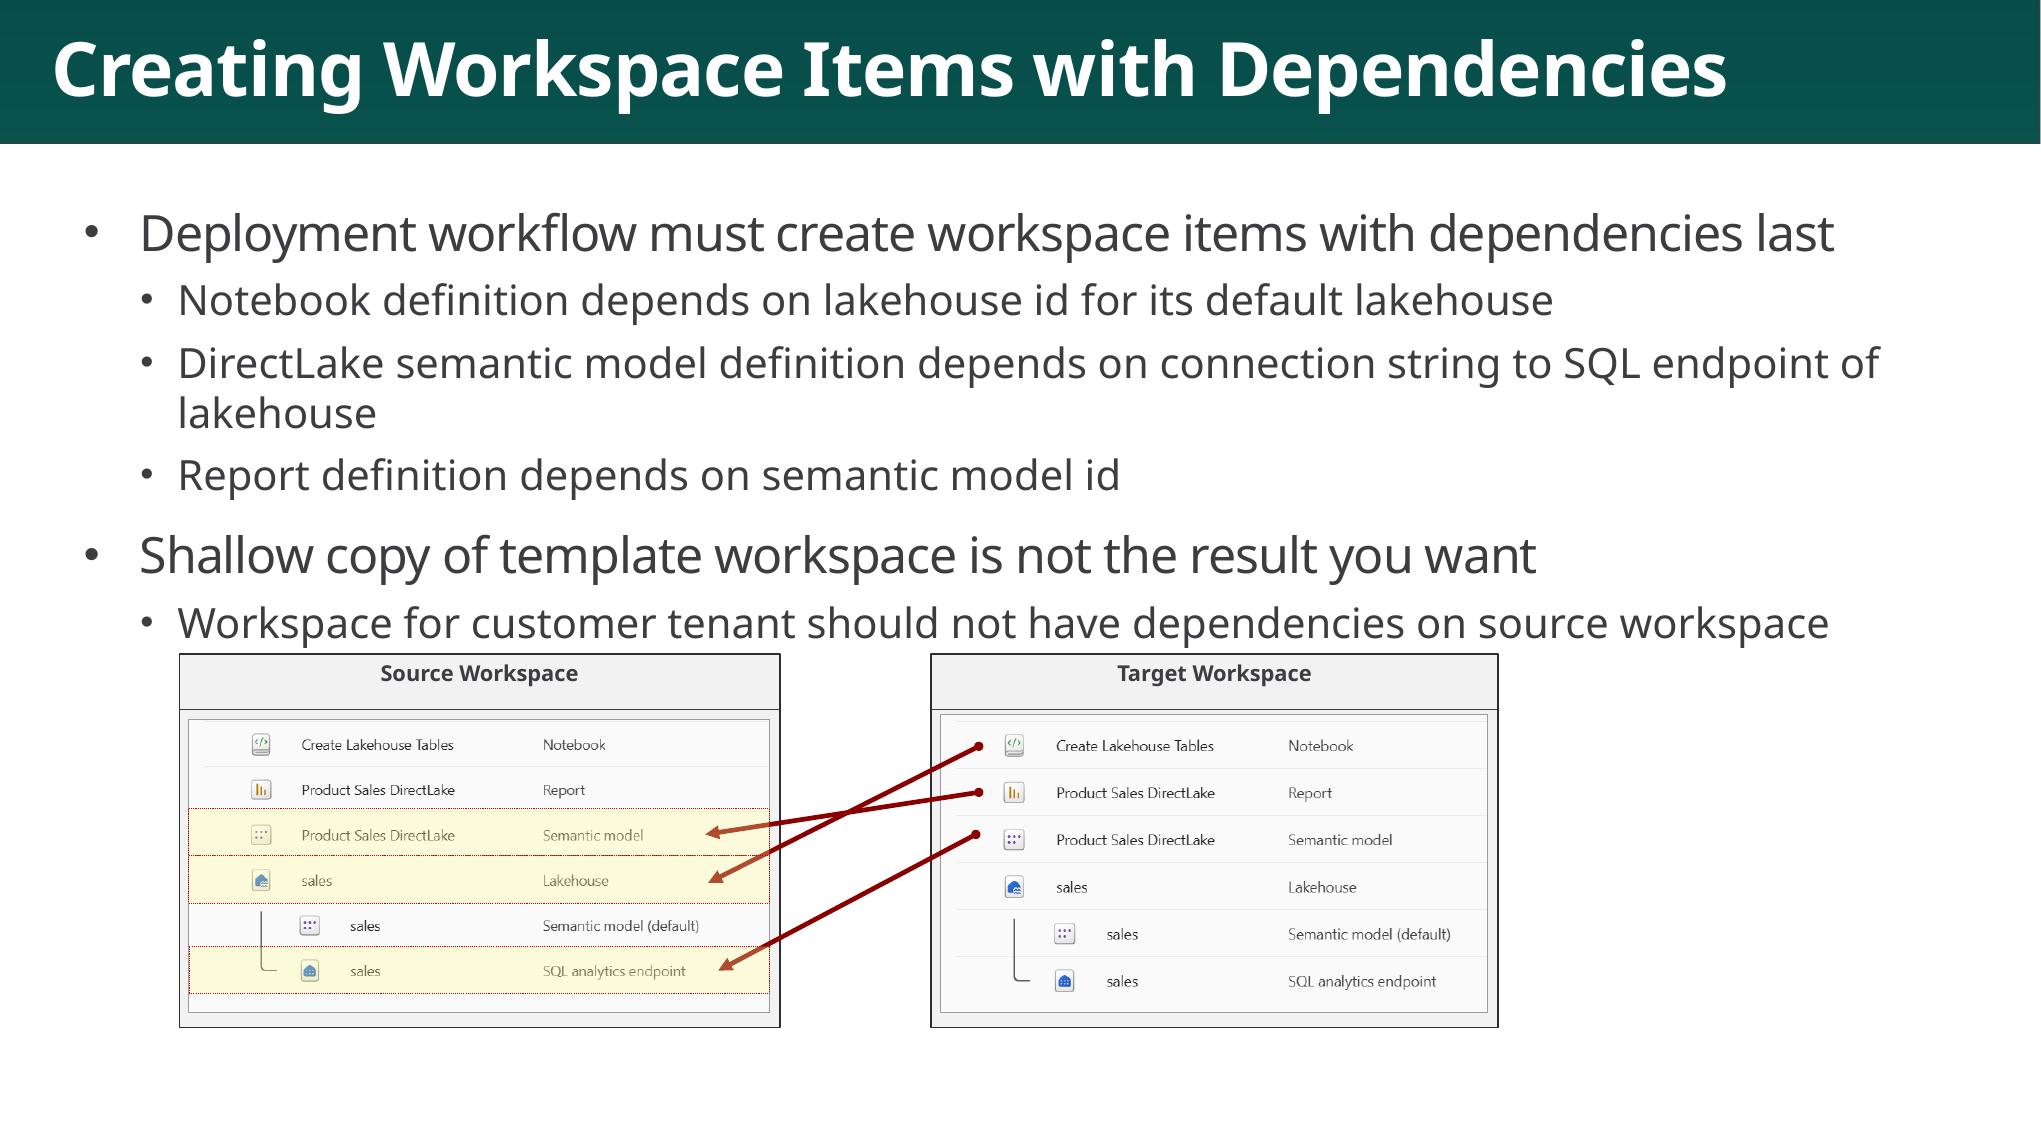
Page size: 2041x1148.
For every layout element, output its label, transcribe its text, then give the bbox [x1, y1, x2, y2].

list Deployment workflow must create workspace items with dependencies last Notebook definition depends on lakehouse id for its default lakehouse DirectLake semantic model definition depends on connection string to SQL endpoint of lakehouse Report definition depends on semantic model id Shallow copy of template workspace is not the result you want Workspace for customer tenant should not have dependencies on source workspace [83, 201, 1988, 601]
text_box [179, 653, 781, 1028]
picture [188, 718, 770, 1013]
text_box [717, 834, 977, 971]
title Creating Workspace Items with Dependencies [51, 31, 1988, 113]
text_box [707, 835, 717, 884]
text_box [707, 746, 980, 792]
picture [939, 714, 1488, 1013]
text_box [704, 792, 980, 835]
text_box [930, 653, 1499, 1028]
